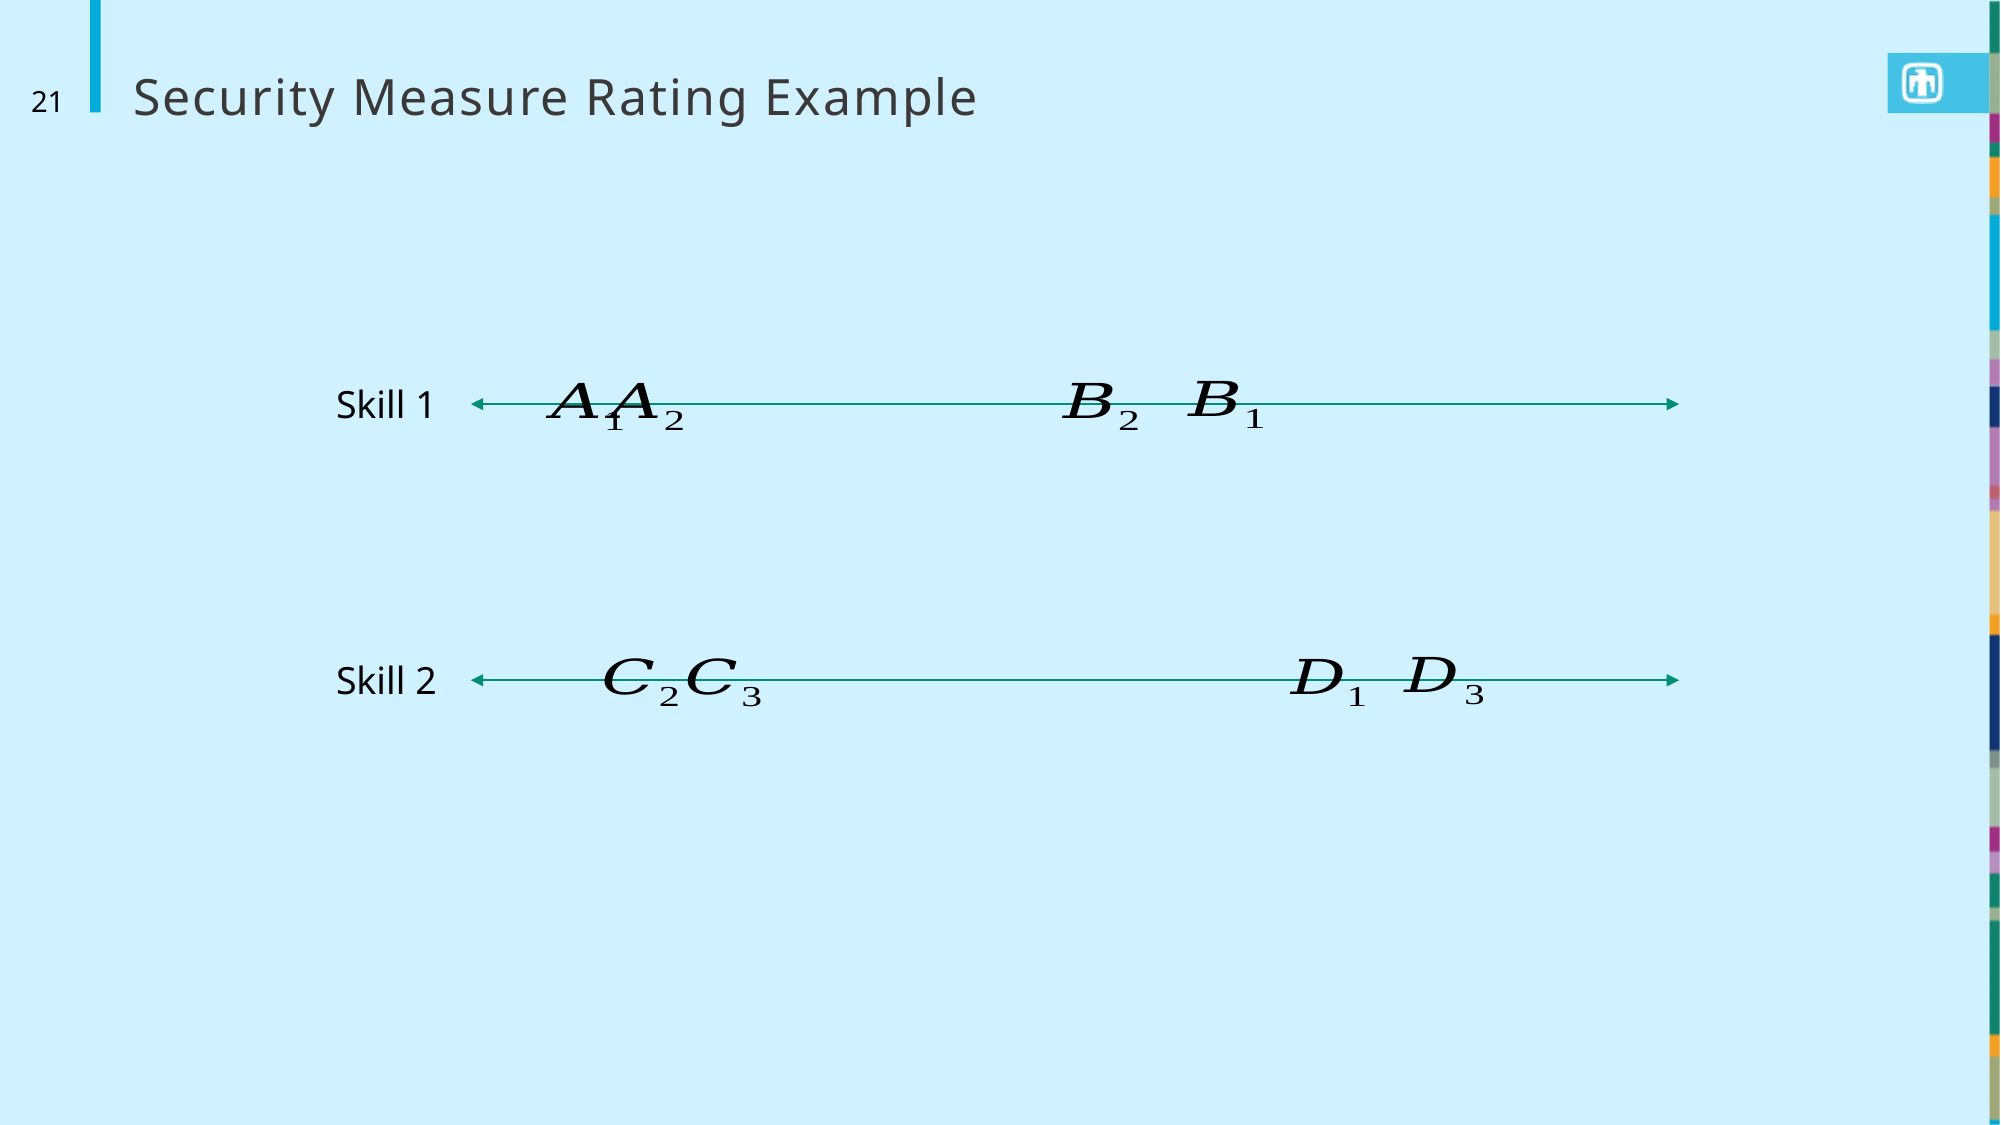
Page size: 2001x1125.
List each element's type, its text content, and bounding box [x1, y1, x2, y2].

text_box Skill 1 [321, 373, 453, 434]
slide_number 21 [10, 73, 80, 133]
picture [1901, 62, 1944, 104]
picture [1990, 1, 1999, 215]
title Security Measure Rating Example [118, 39, 1769, 133]
text_box Skill 2 [321, 649, 453, 710]
picture [1990, 330, 1999, 1120]
